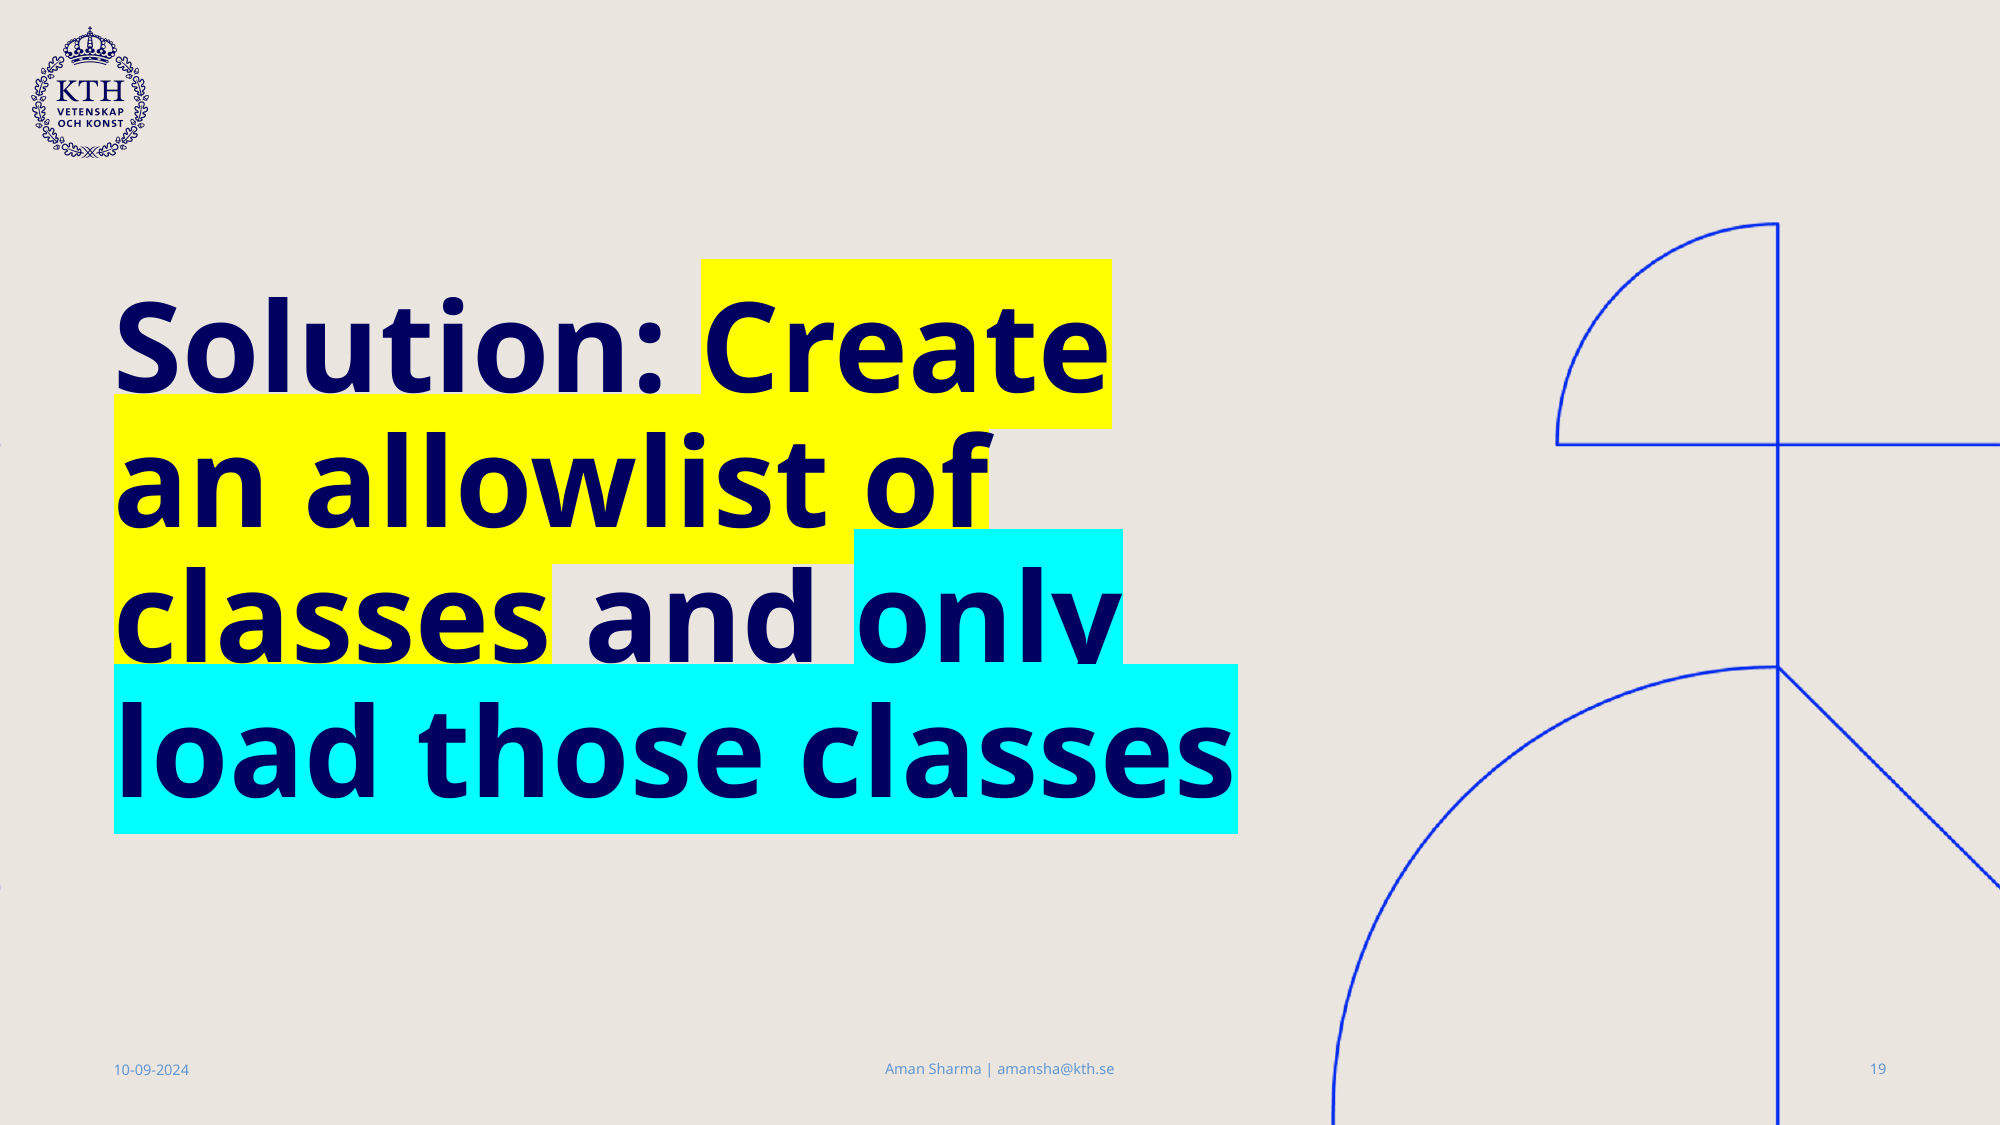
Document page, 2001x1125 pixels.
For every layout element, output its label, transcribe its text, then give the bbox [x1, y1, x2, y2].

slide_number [98, 1061, 549, 1078]
footer Aman Sharma | amansha@kth.se [662, 1061, 1338, 1078]
title Solution: Create an allowlist of classes and only load those classes [98, 363, 1283, 832]
slide_number 19 [1451, 1061, 1902, 1078]
picture [0, 0, 2000, 1125]
